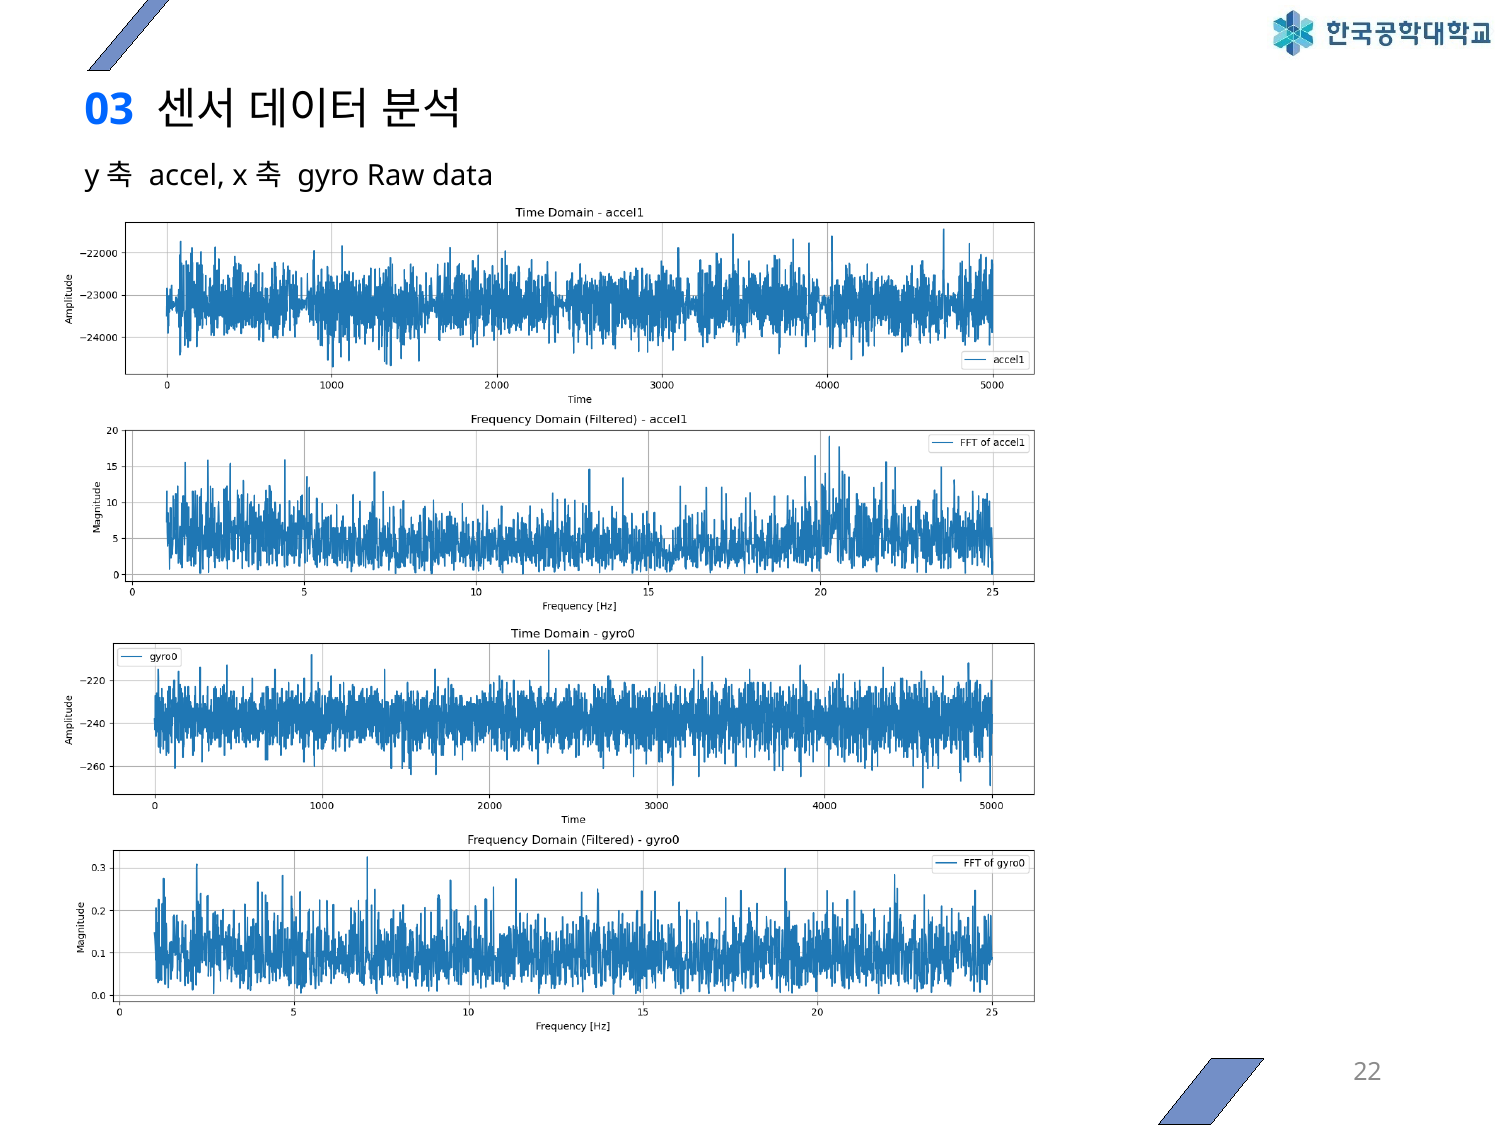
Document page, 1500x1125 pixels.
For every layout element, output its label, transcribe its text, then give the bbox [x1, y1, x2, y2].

picture [1267, 5, 1495, 61]
picture [54, 197, 1044, 1042]
title 03 센서 데이터 분석 [69, 78, 1420, 146]
slide_number 22 [1059, 1042, 1397, 1103]
list y축 accel, x축 gyro Raw data [69, 152, 1420, 198]
